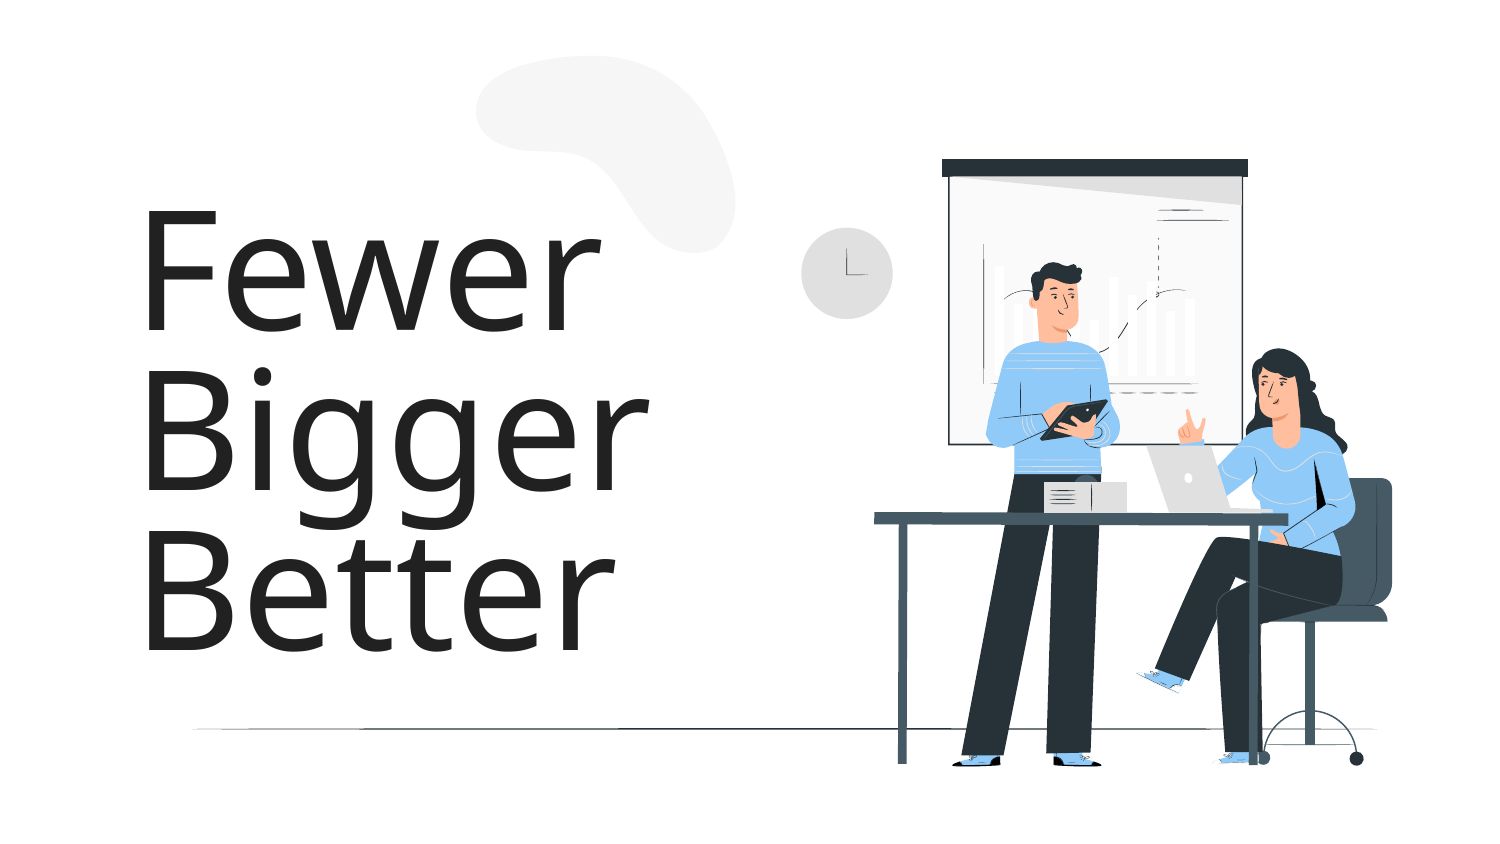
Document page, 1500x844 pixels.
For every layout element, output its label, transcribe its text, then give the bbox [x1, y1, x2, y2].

title Fewer Bigger Better [133, 239, 746, 646]
